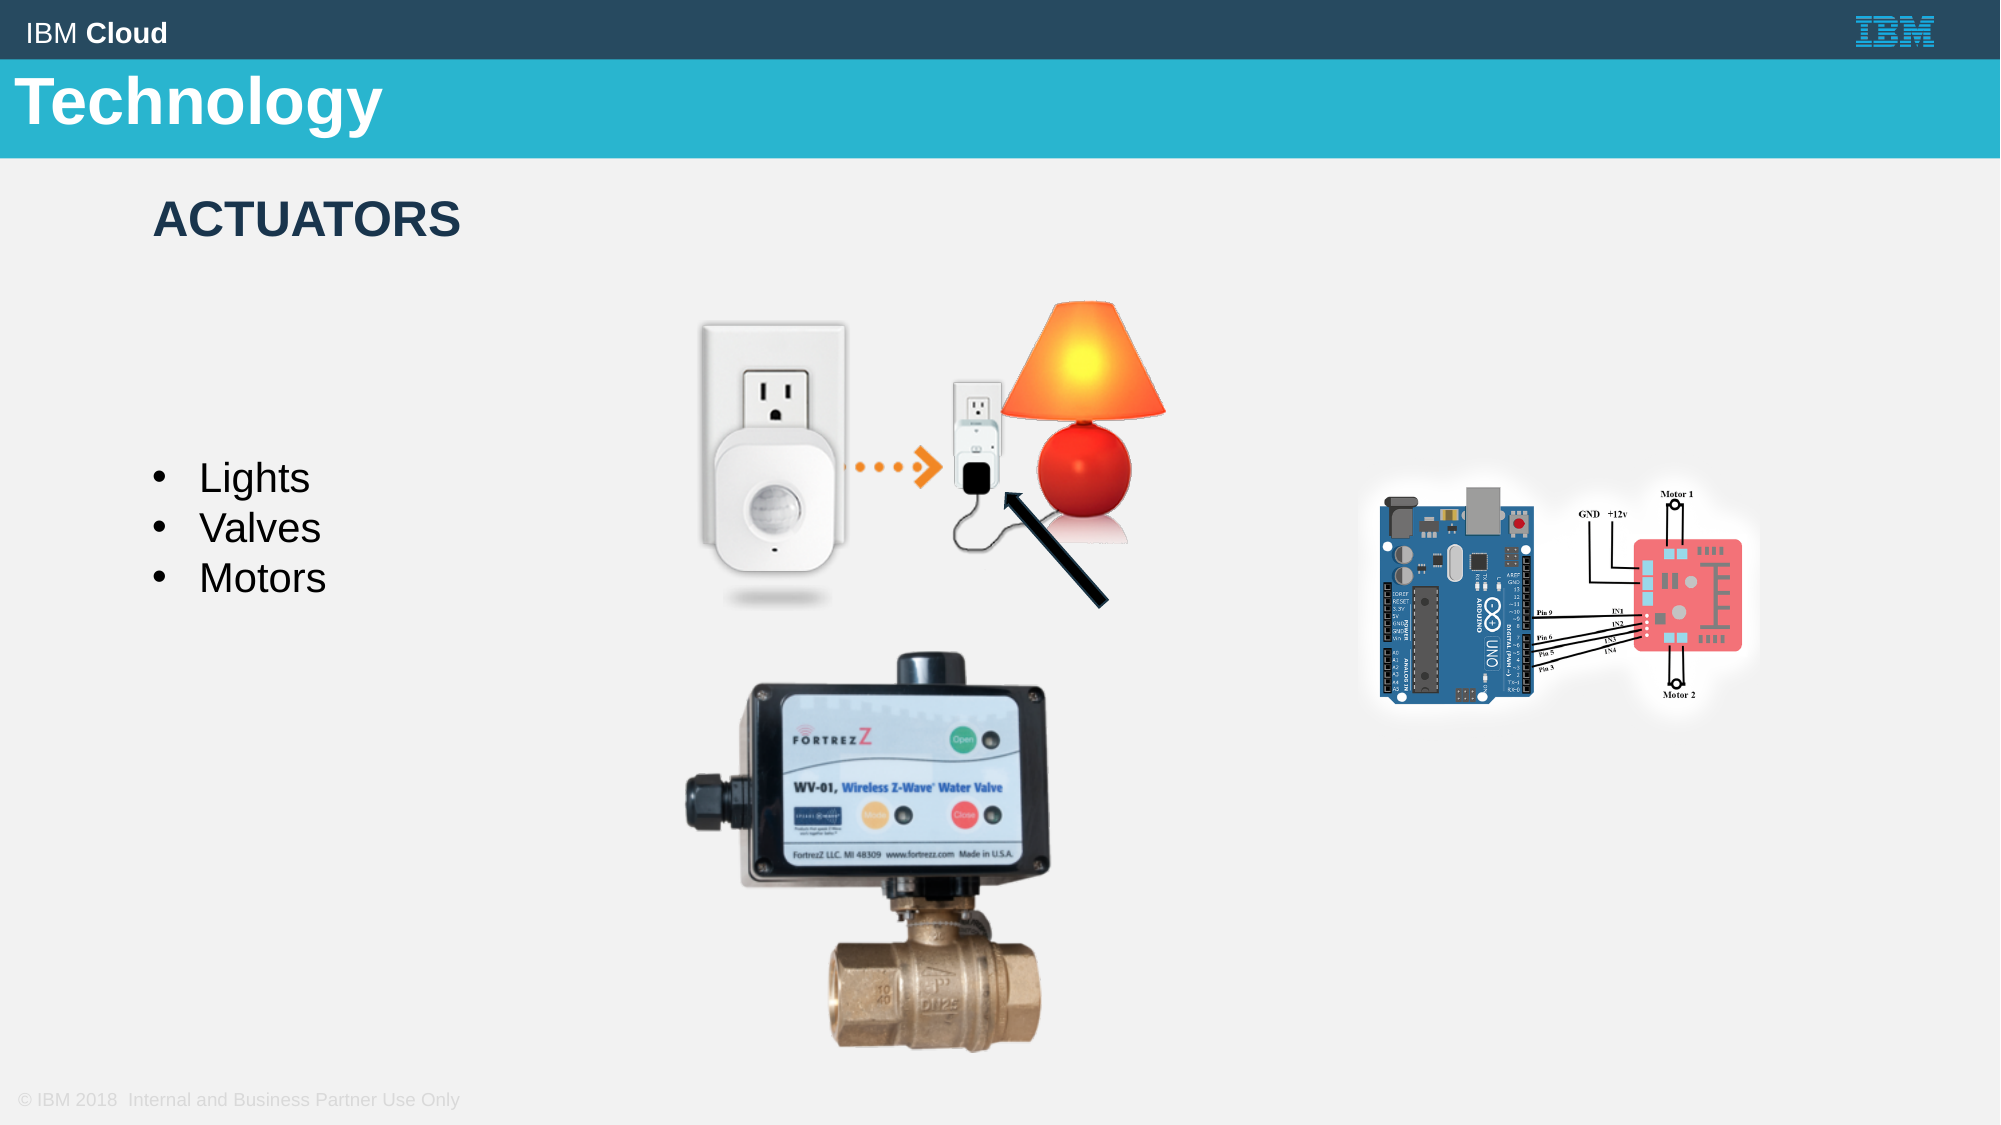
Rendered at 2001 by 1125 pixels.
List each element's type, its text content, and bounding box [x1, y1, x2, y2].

picture [676, 650, 1078, 1053]
text_box Lights Valves Motors [137, 443, 656, 609]
picture [1856, 16, 1934, 47]
list actuators [137, 185, 1863, 261]
picture [676, 298, 1187, 612]
list Technology [0, 59, 2000, 159]
picture [1358, 442, 1760, 764]
